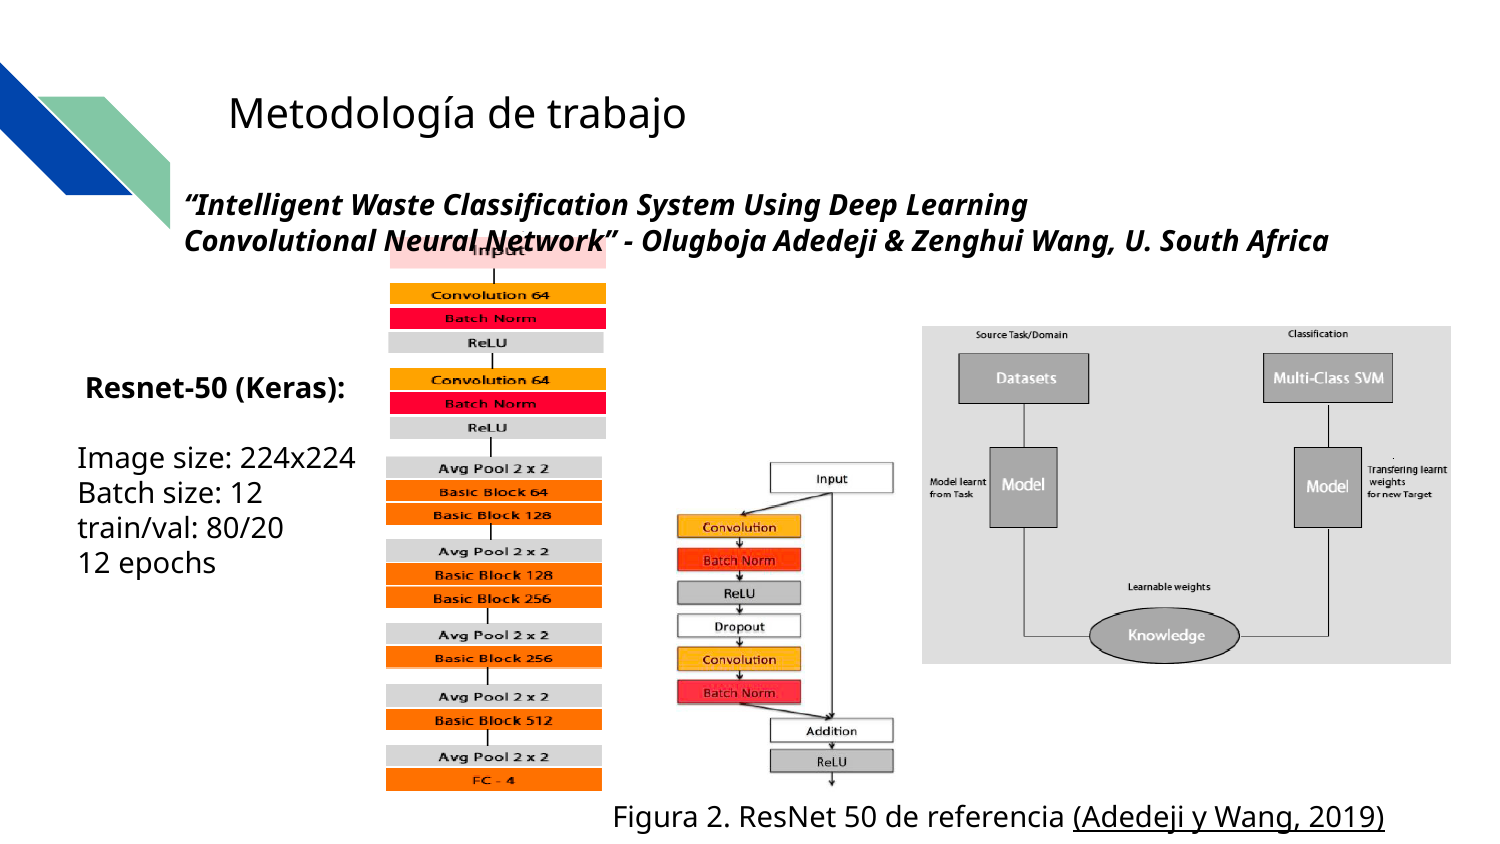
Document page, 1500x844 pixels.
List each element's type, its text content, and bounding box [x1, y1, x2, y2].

text_box “Intelligent Waste Classification System Using Deep Learning Convolutional Neural Network” - Olugboja Adedeji & Zenghui Wang, U. South Africa [93, 128, 1447, 279]
list Figura 2. ResNet 50 de referencia (Adedeji y Wang, 2019) [475, 803, 1447, 844]
picture [351, 227, 1460, 795]
text_box Resnet-50 (Keras): Image size: 224x224 Batch size: 12 train/val: 80/20 12 epochs [62, 354, 346, 656]
title Metodología de trabajo [212, 64, 1368, 128]
